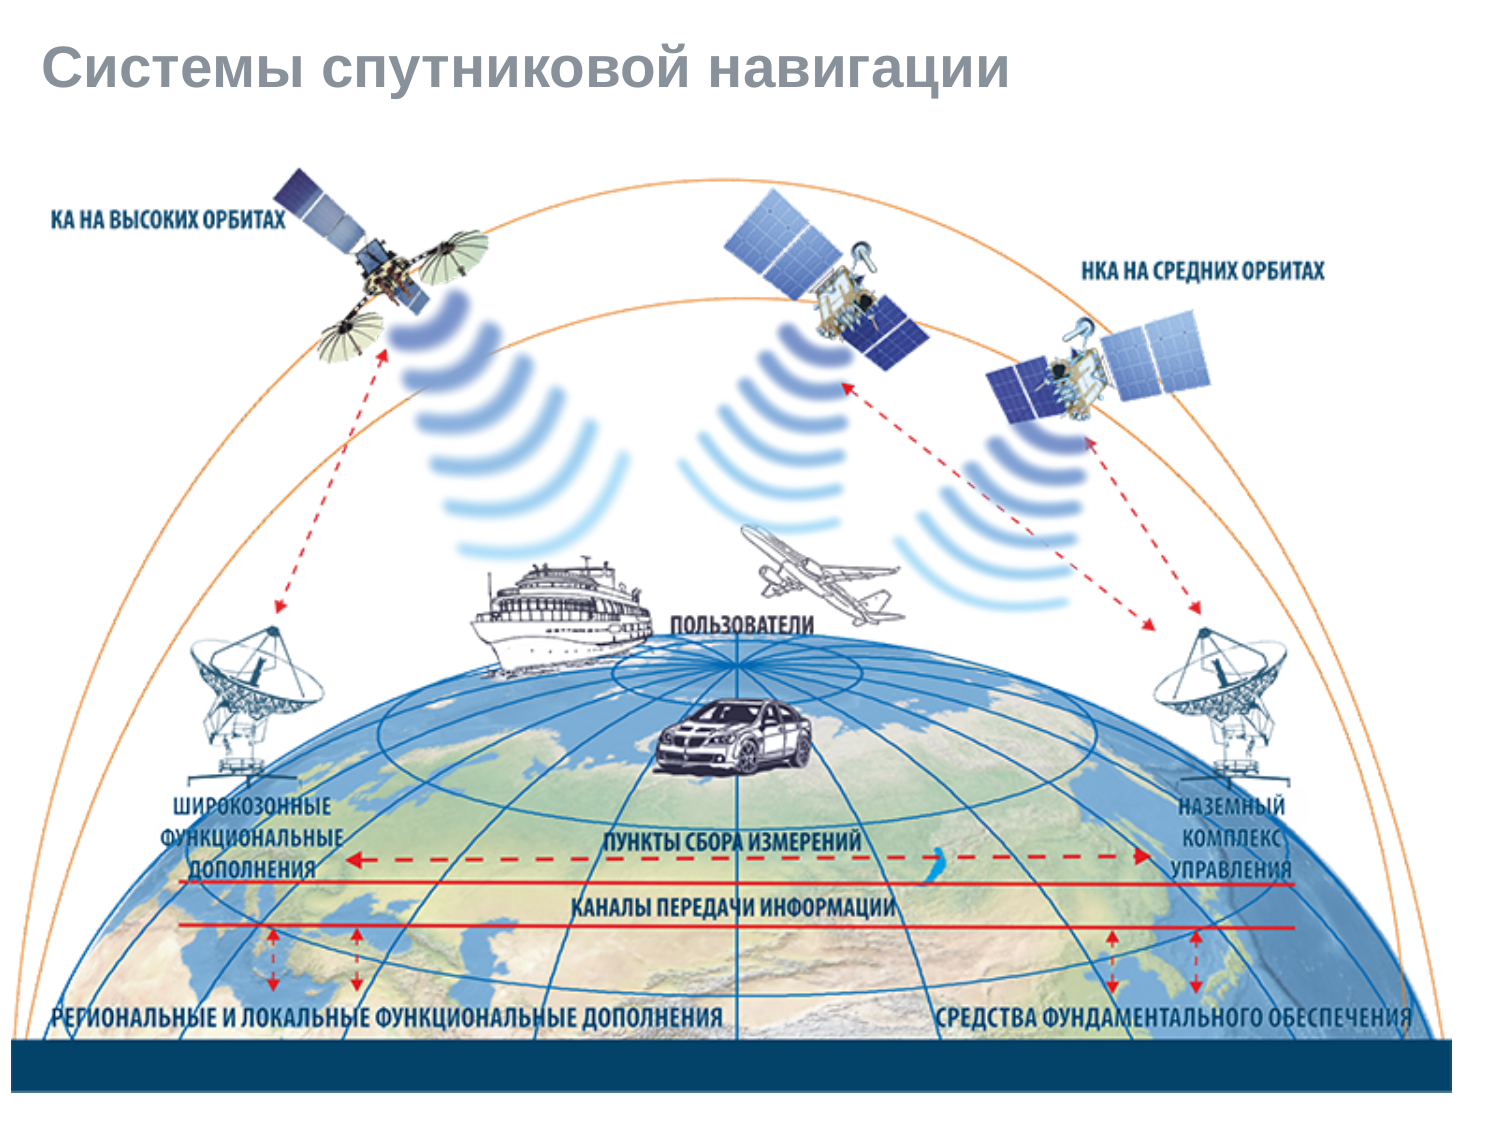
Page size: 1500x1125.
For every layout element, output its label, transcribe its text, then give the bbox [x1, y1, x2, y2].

picture [11, 119, 1452, 1093]
title Системы спутниковой навигации [41, 36, 1459, 197]
